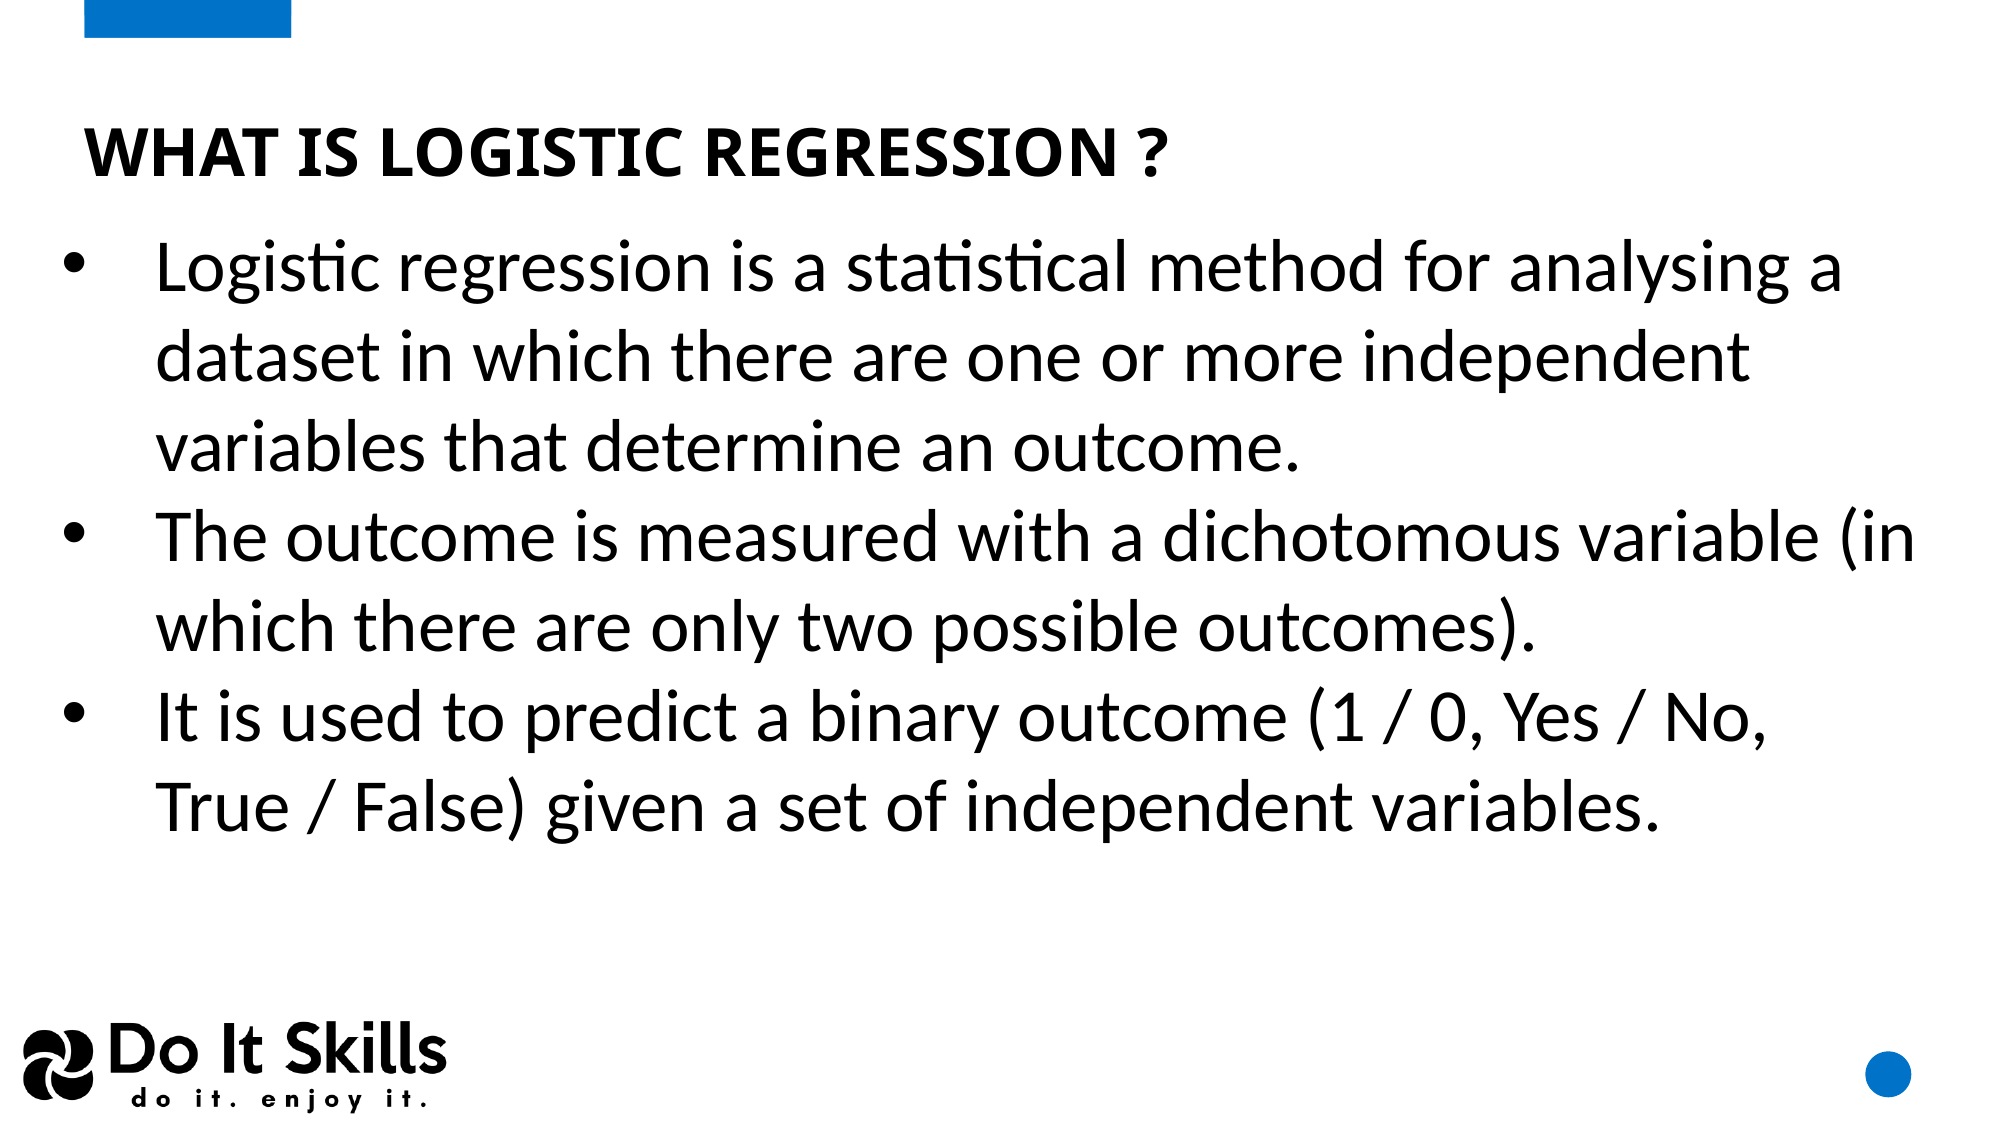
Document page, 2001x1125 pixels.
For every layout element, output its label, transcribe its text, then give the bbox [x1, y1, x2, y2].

title What Is Logistic Regression ? [84, 40, 1914, 192]
text_box Logistic regression is a statistical method for analysing a dataset in which there are one or more independent variables that determine an outcome. The outcome is measured with a dichotomous variable (in which there are only two possible outcomes). It is used to predict a binary outcome (1 / 0, Yes / No, True / False) given a set of independent variables. [46, 209, 1957, 854]
picture [0, 1002, 458, 1125]
